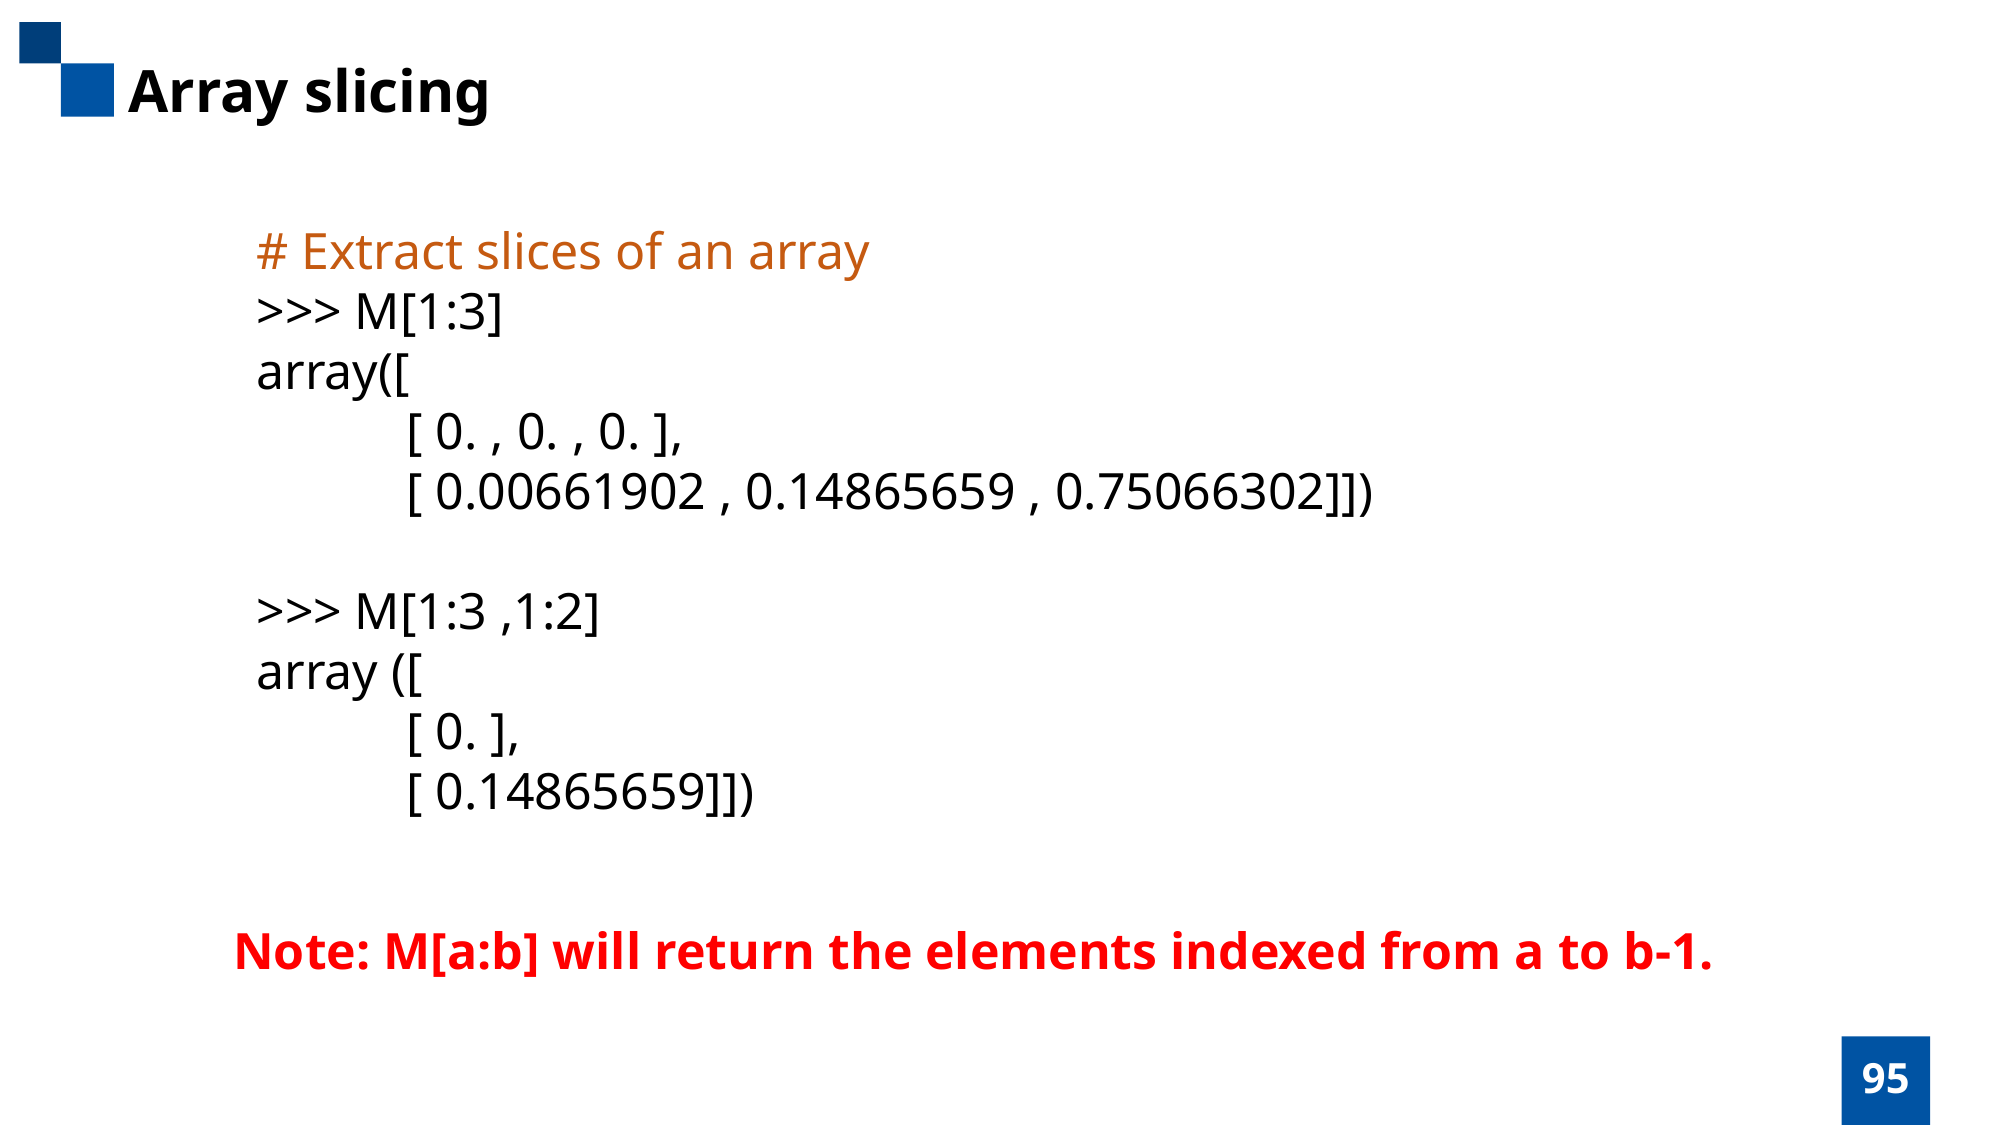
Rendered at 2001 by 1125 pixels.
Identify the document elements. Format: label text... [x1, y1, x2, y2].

slide_number 95 [1771, 1050, 2000, 1111]
text_box Array slicing [113, 47, 522, 132]
text_box # Extract slices of an array >>> M[1:3] array([ [ 0. , 0. , 0. ], [ 0.00661902 , 0.14865659 , 0.75066302]]) >>> M[1:3 ,1:2] array ([ [ 0. ], [ 0.14865659]]) [241, 212, 1388, 827]
text_box Note: M[a:b] will return the elements indexed from a to b-1. [218, 912, 1743, 987]
